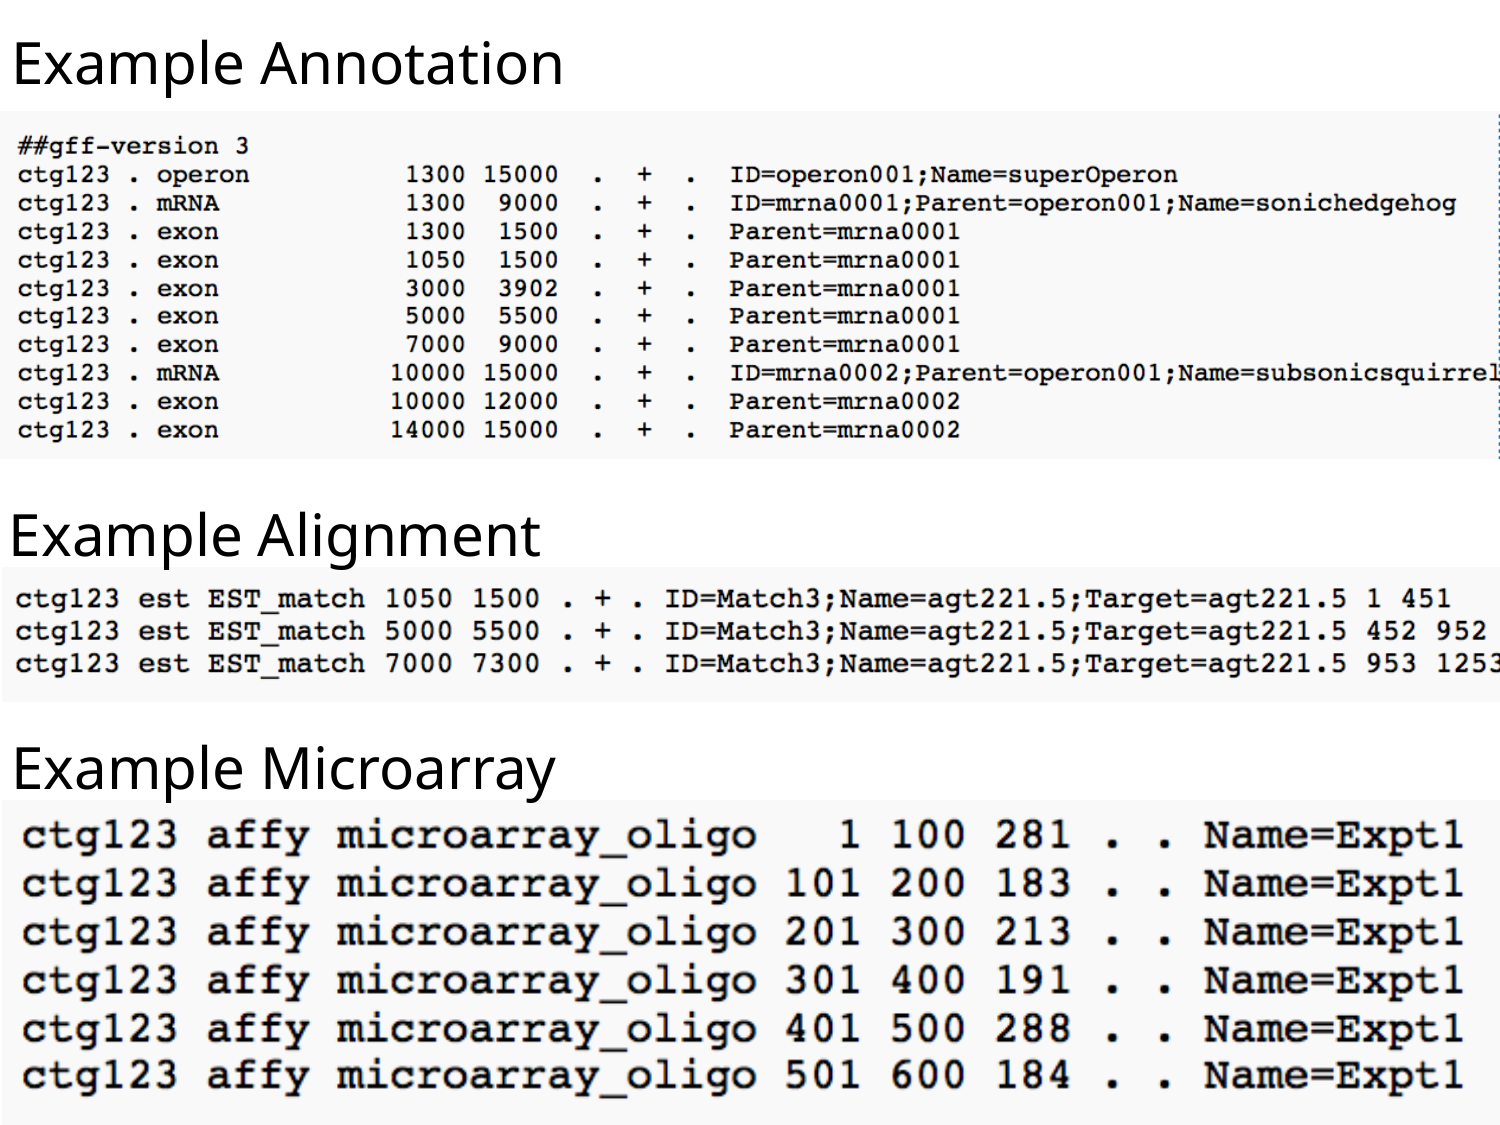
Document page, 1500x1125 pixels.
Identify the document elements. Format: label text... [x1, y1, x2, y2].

text_box Example Alignment [0, 490, 557, 570]
picture [2, 566, 1500, 702]
picture [2, 800, 1500, 1125]
picture [0, 110, 1500, 459]
text_box Example Annotation [0, 18, 581, 104]
text_box Example Microarray [0, 724, 572, 803]
